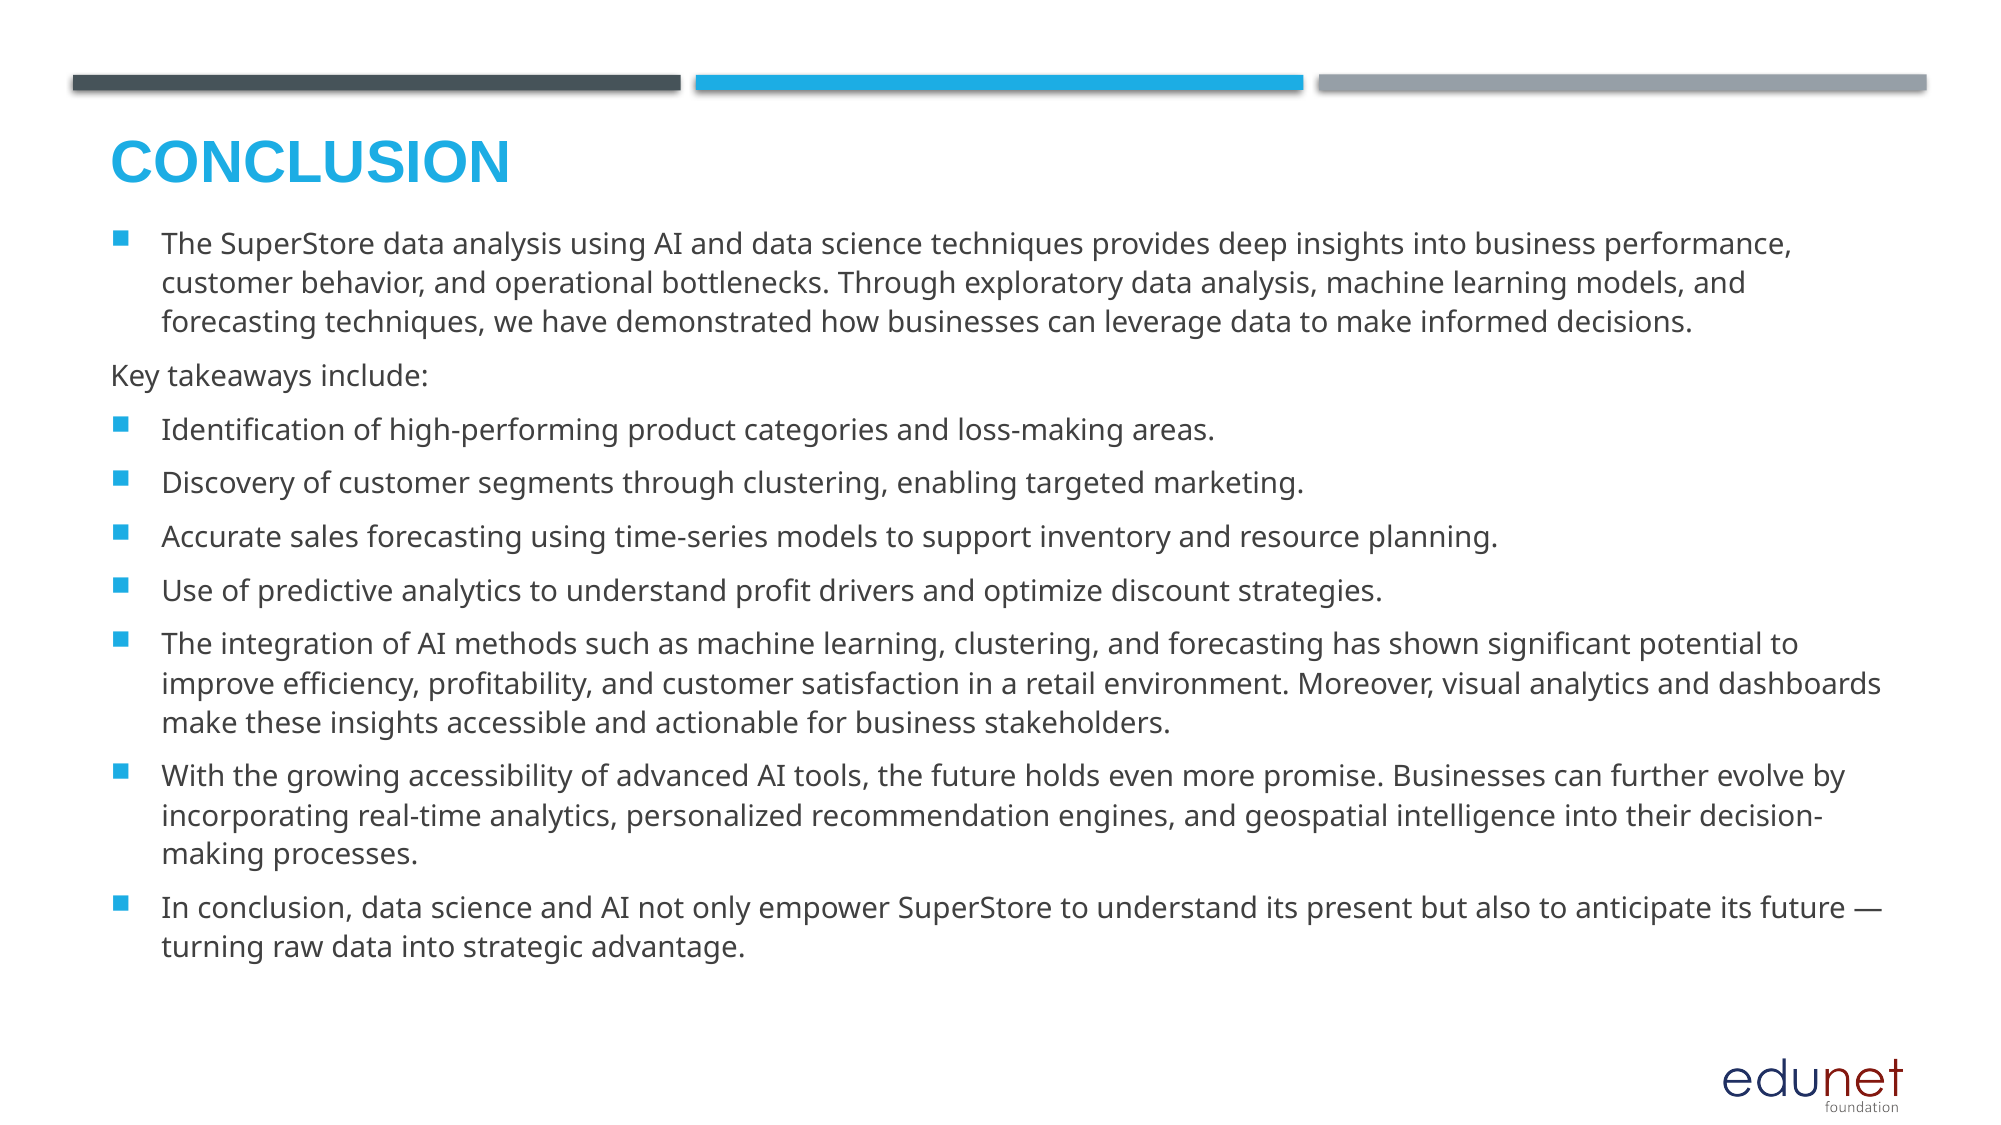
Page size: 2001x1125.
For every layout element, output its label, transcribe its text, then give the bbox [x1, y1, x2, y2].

picture [1719, 1056, 1905, 1116]
title Conclusion [95, 115, 1905, 203]
list The SuperStore data analysis using AI and data science techniques provides deep insights into business performance, customer behavior, and operational bottlenecks. Through exploratory data analysis, machine learning models, and forecasting techniques, we have demonstrated how businesses can leverage data to make informed decisions. Key takeaways include: Identification of high-performing product categories and loss-making areas. Discovery of customer segments through clustering, enabling targeted marketing. Accurate sales forecasting using time-series models to support inventory and resource planning. Use of predictive analytics to understand profit drivers and optimize discount strategies. The integration of AI methods such as machine learning, clustering, and forecasting has shown significant potential to improve efficiency, profitability, and customer satisfaction in a retail environment. Moreover, visual analytics and dashboards make these insights accessible and actionable for business stakeholders. With the growing accessibility of advanced AI tools, the future holds even more promise. Businesses can further evolve by incorporating real-time analytics, personalized recommendation engines, and geospatial intelligence into their decision-making processes. In conclusion, data science and AI not only empower SuperStore to understand its present but also to anticipate its future — turning raw data into strategic advantage. [95, 213, 1905, 981]
